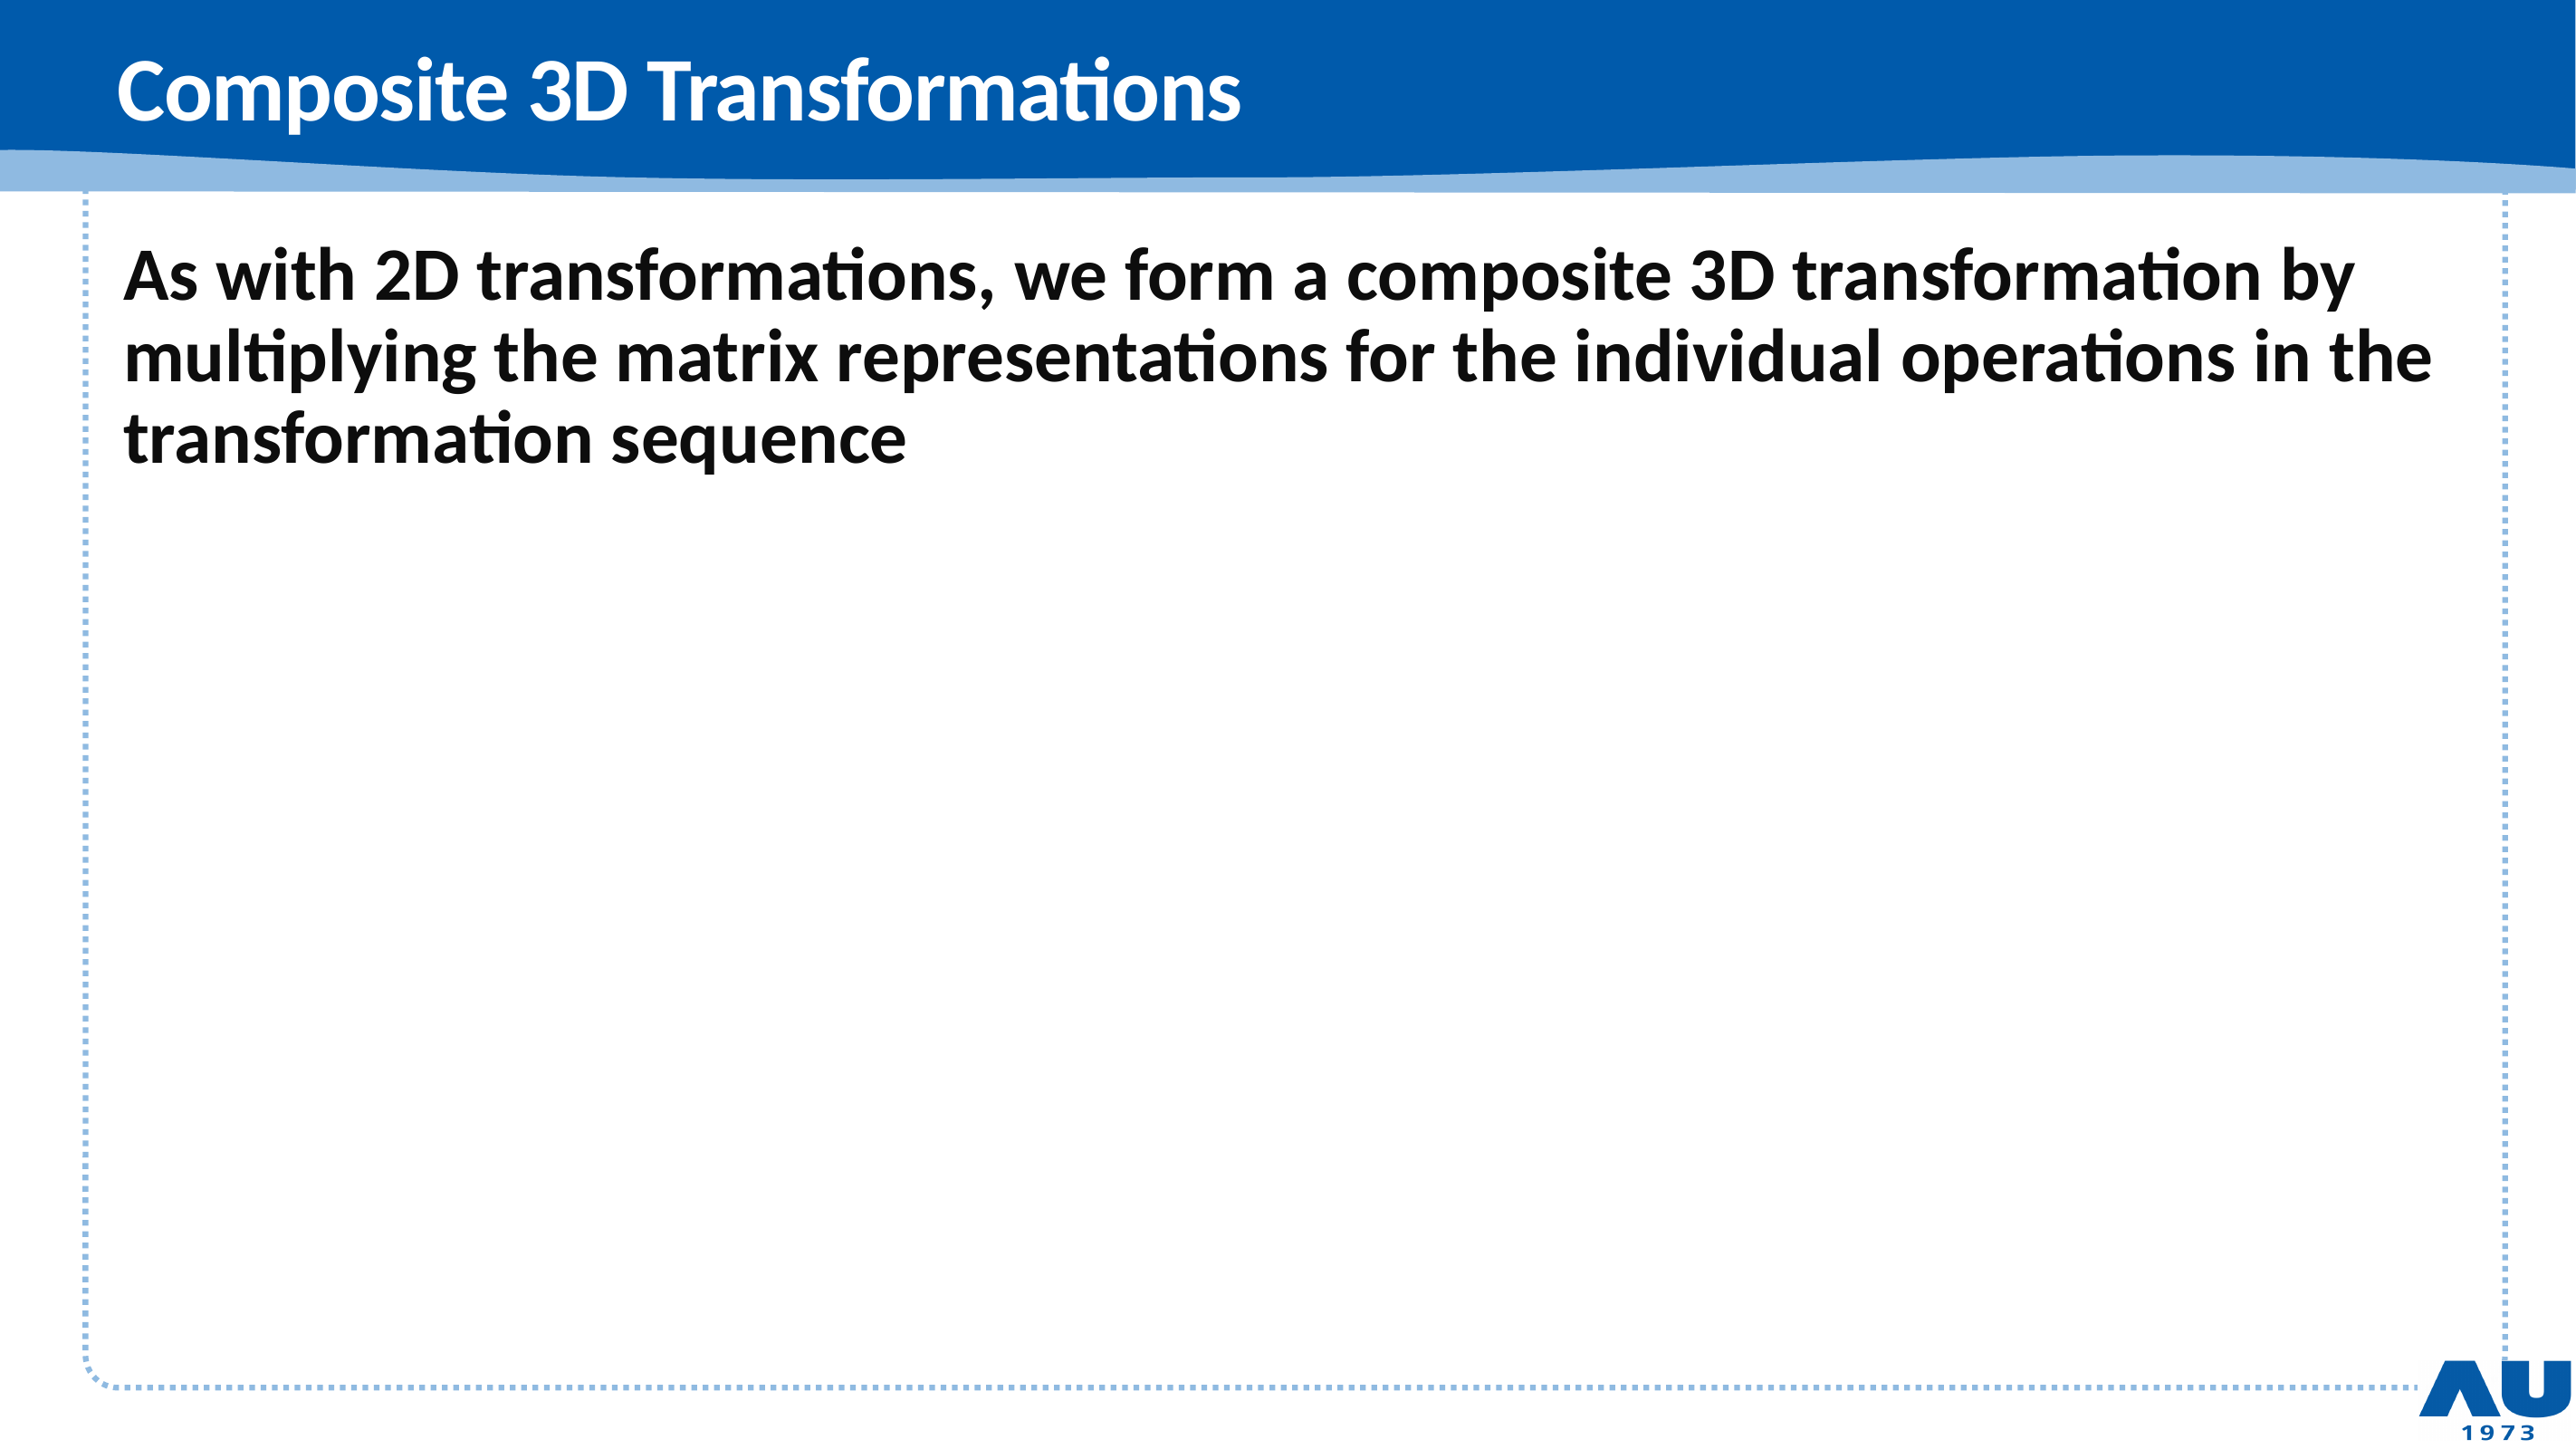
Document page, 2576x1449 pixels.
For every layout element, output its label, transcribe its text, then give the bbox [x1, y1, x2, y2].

picture [2418, 1360, 2571, 1441]
title Composite 3D Transformations [103, 18, 2486, 169]
list As with 2D transformations, we form a composite 3D transformation by multiplying the matrix representations for the individual operations in the transformation sequence [103, 228, 2486, 1388]
